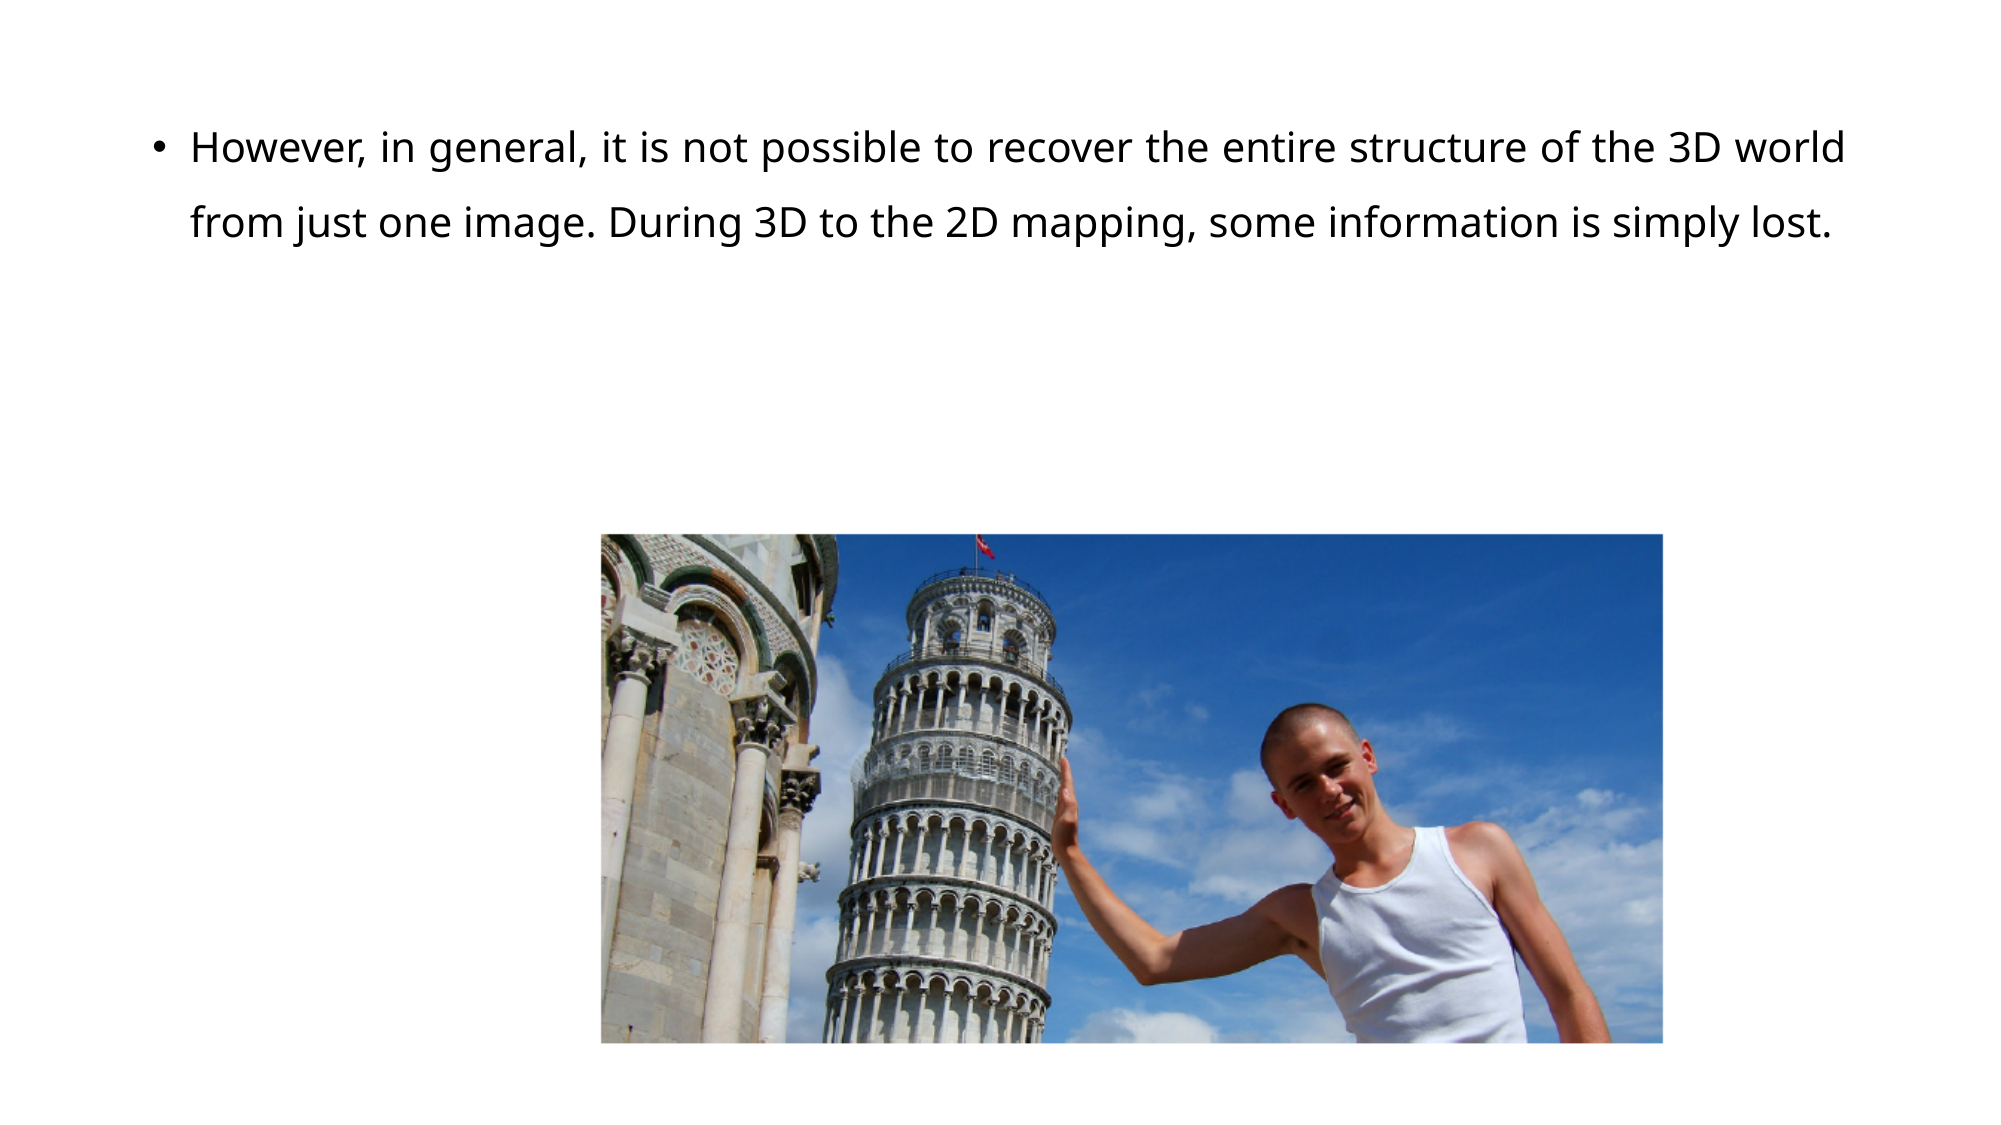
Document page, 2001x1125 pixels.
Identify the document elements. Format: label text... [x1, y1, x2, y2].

picture [582, 518, 1684, 1054]
list However, in general, it is not possible to recover the entire structure of the 3D world from just one image. During 3D to the 2D mapping, some information is simply lost. [137, 88, 1863, 1014]
